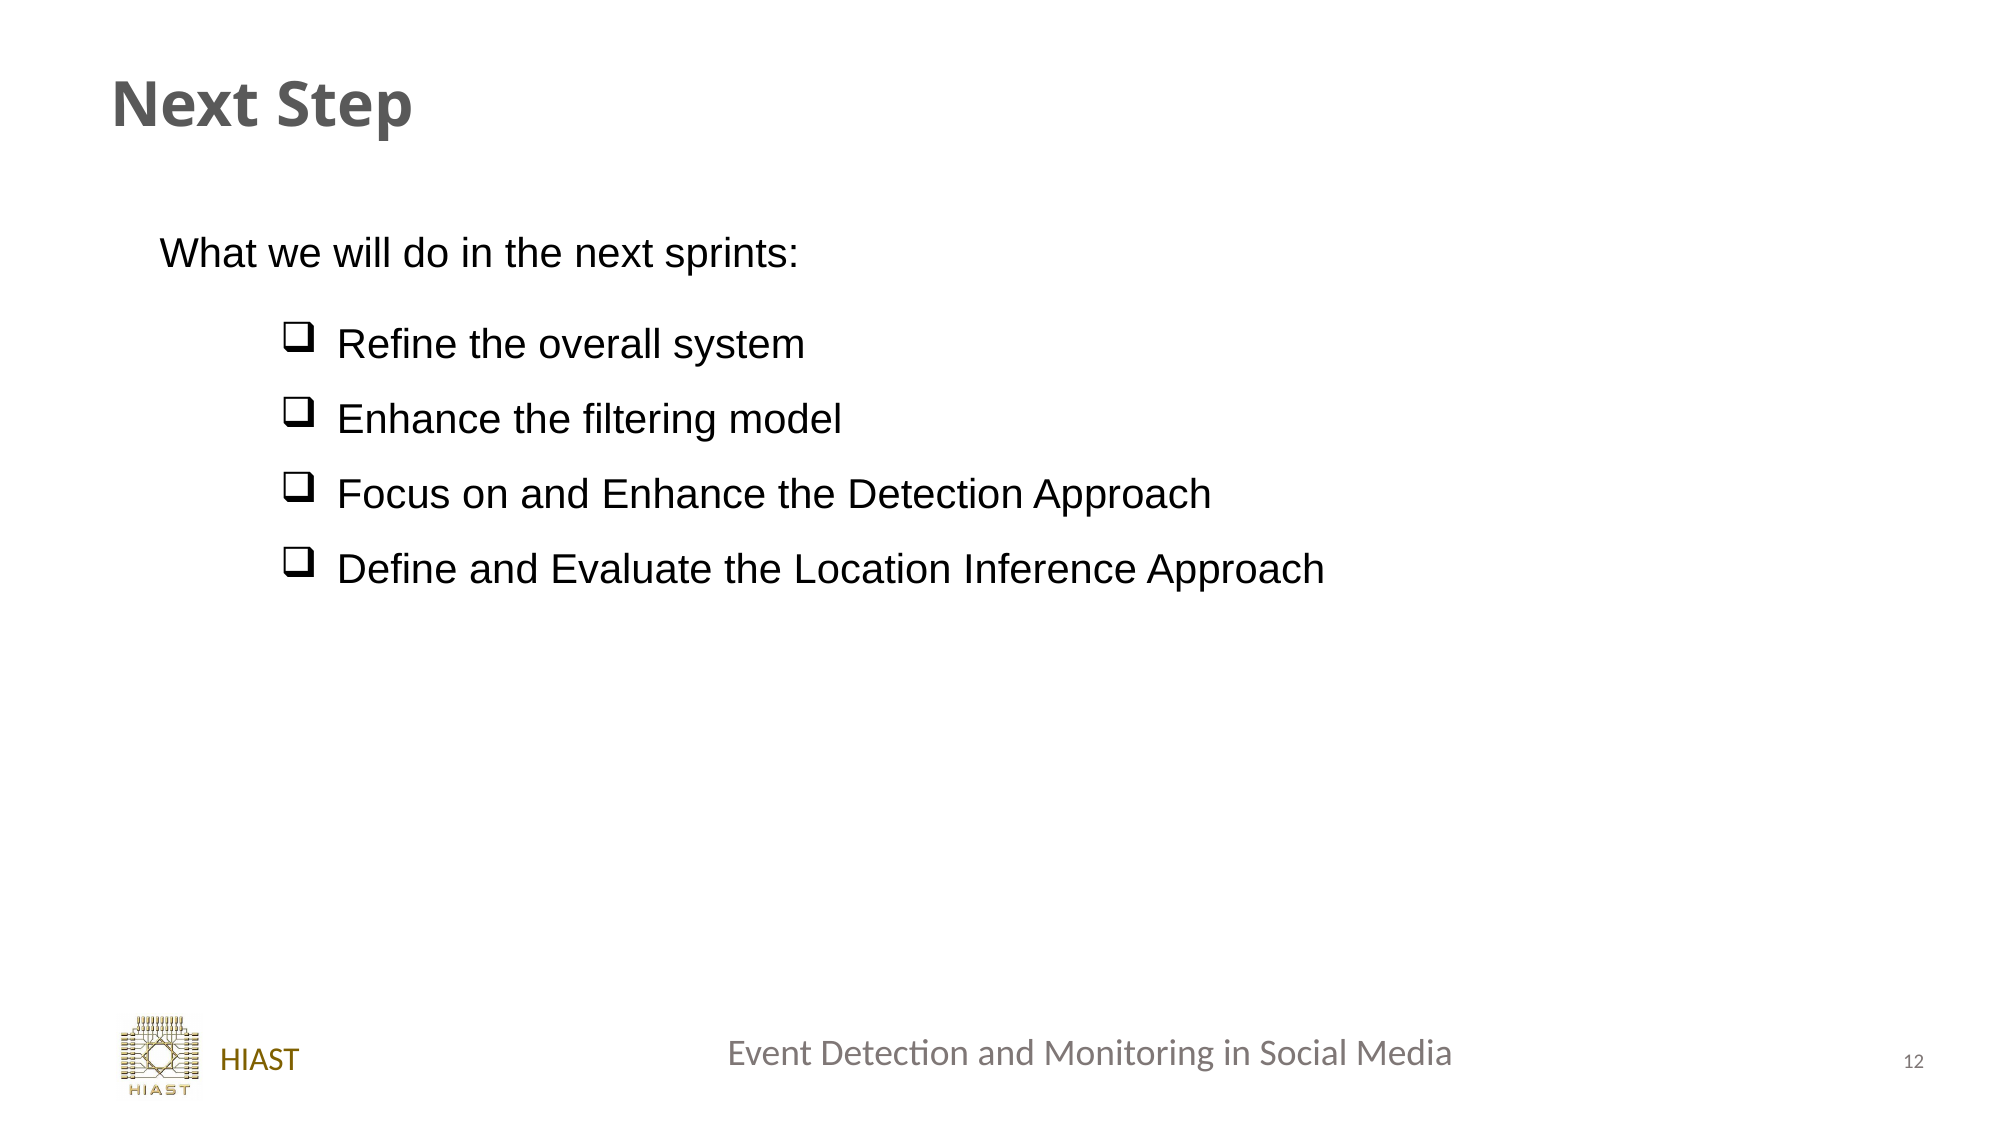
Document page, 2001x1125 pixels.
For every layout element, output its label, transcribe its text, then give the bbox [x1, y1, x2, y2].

picture [116, 1013, 203, 1101]
text_box What we will do in the next sprints: [144, 193, 1310, 283]
text_box Event Detection and Monitoring in Social Media [706, 1041, 1475, 1073]
text_box Refine the overall system Enhance the filtering model Focus on and Enhance the Detection Approach Define and Evaluate the Location Inference Approach [265, 284, 1431, 750]
text_box Next Step [95, 49, 1359, 134]
slide_number 12 [1861, 1041, 1925, 1073]
